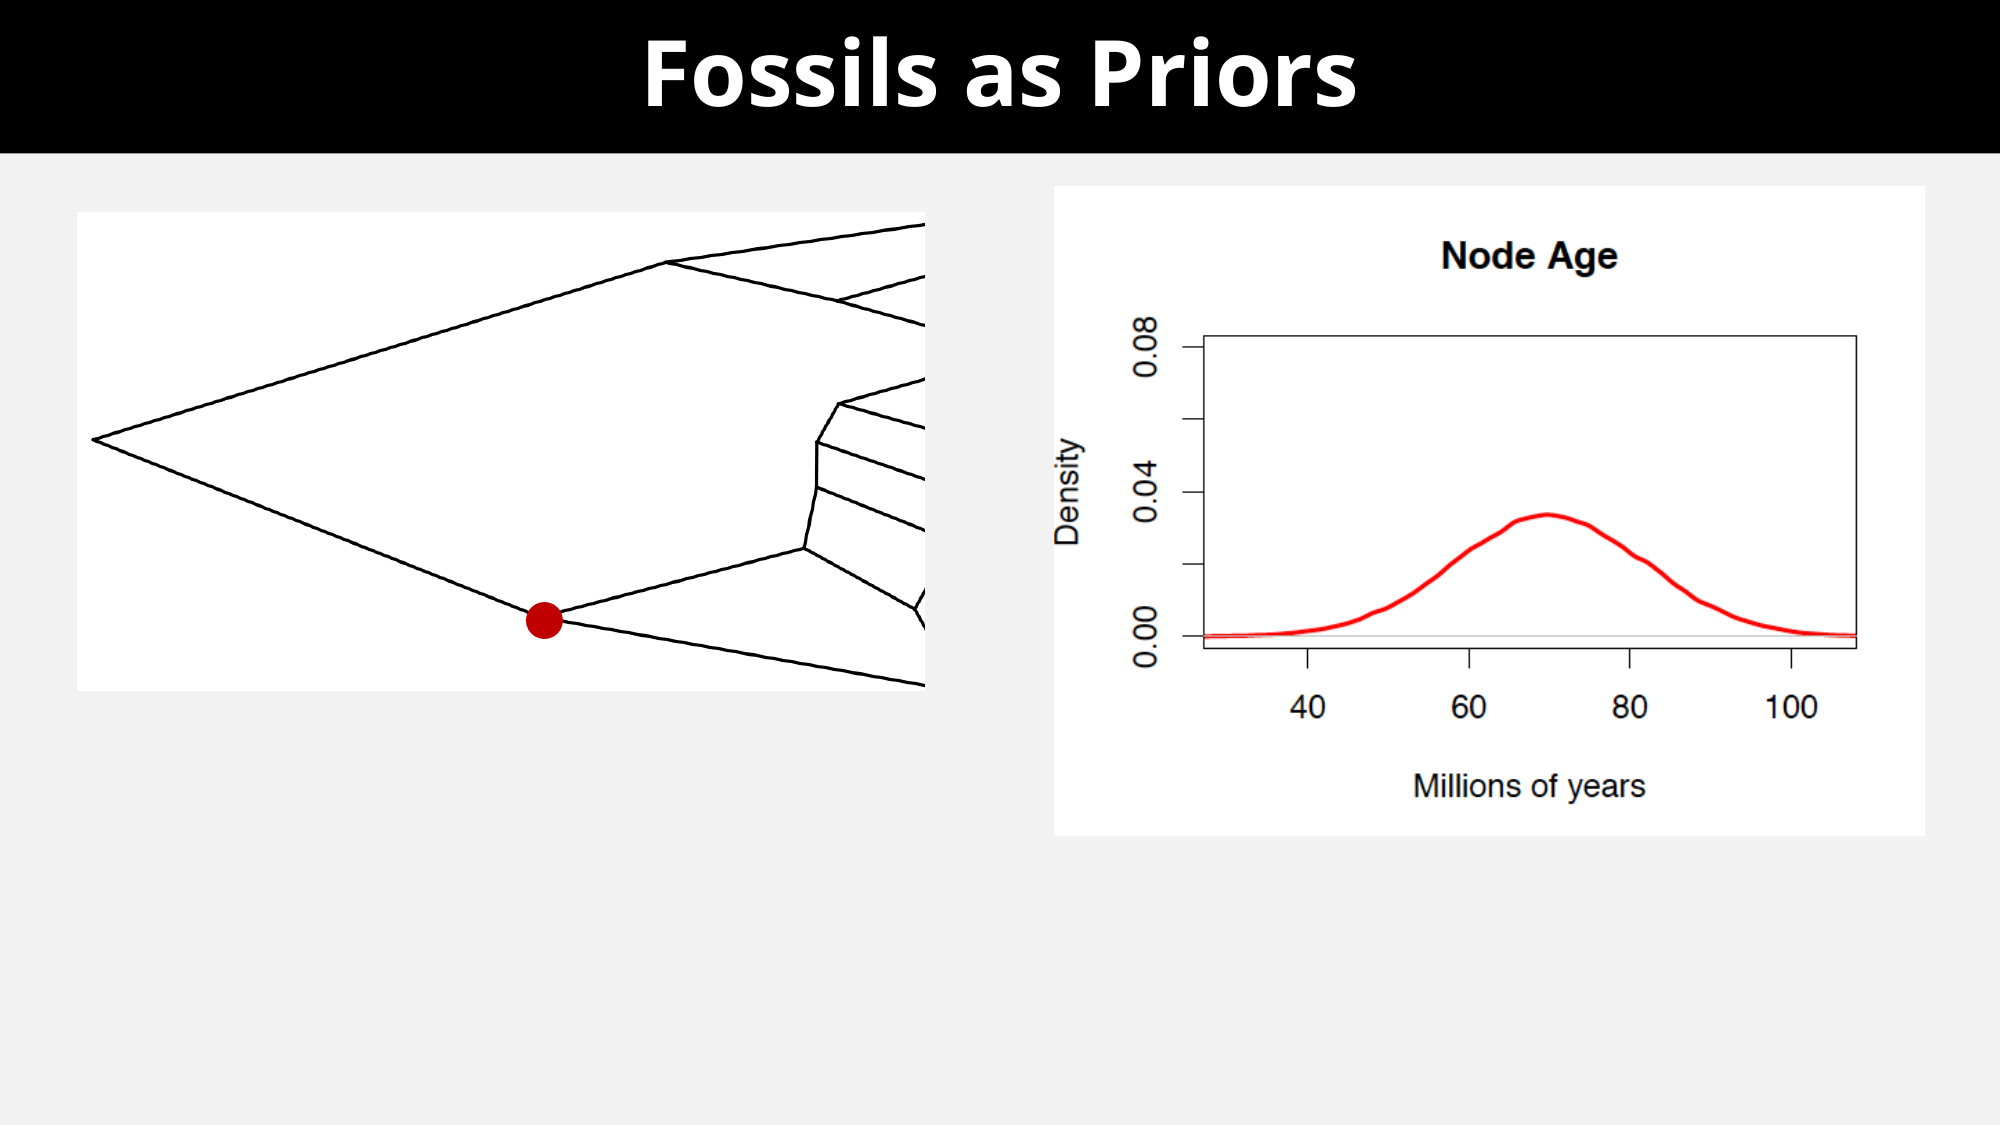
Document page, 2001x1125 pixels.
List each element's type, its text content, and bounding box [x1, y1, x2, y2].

picture [77, 212, 925, 691]
title Fossils as Priors [0, 0, 2000, 154]
picture [1054, 186, 1925, 836]
